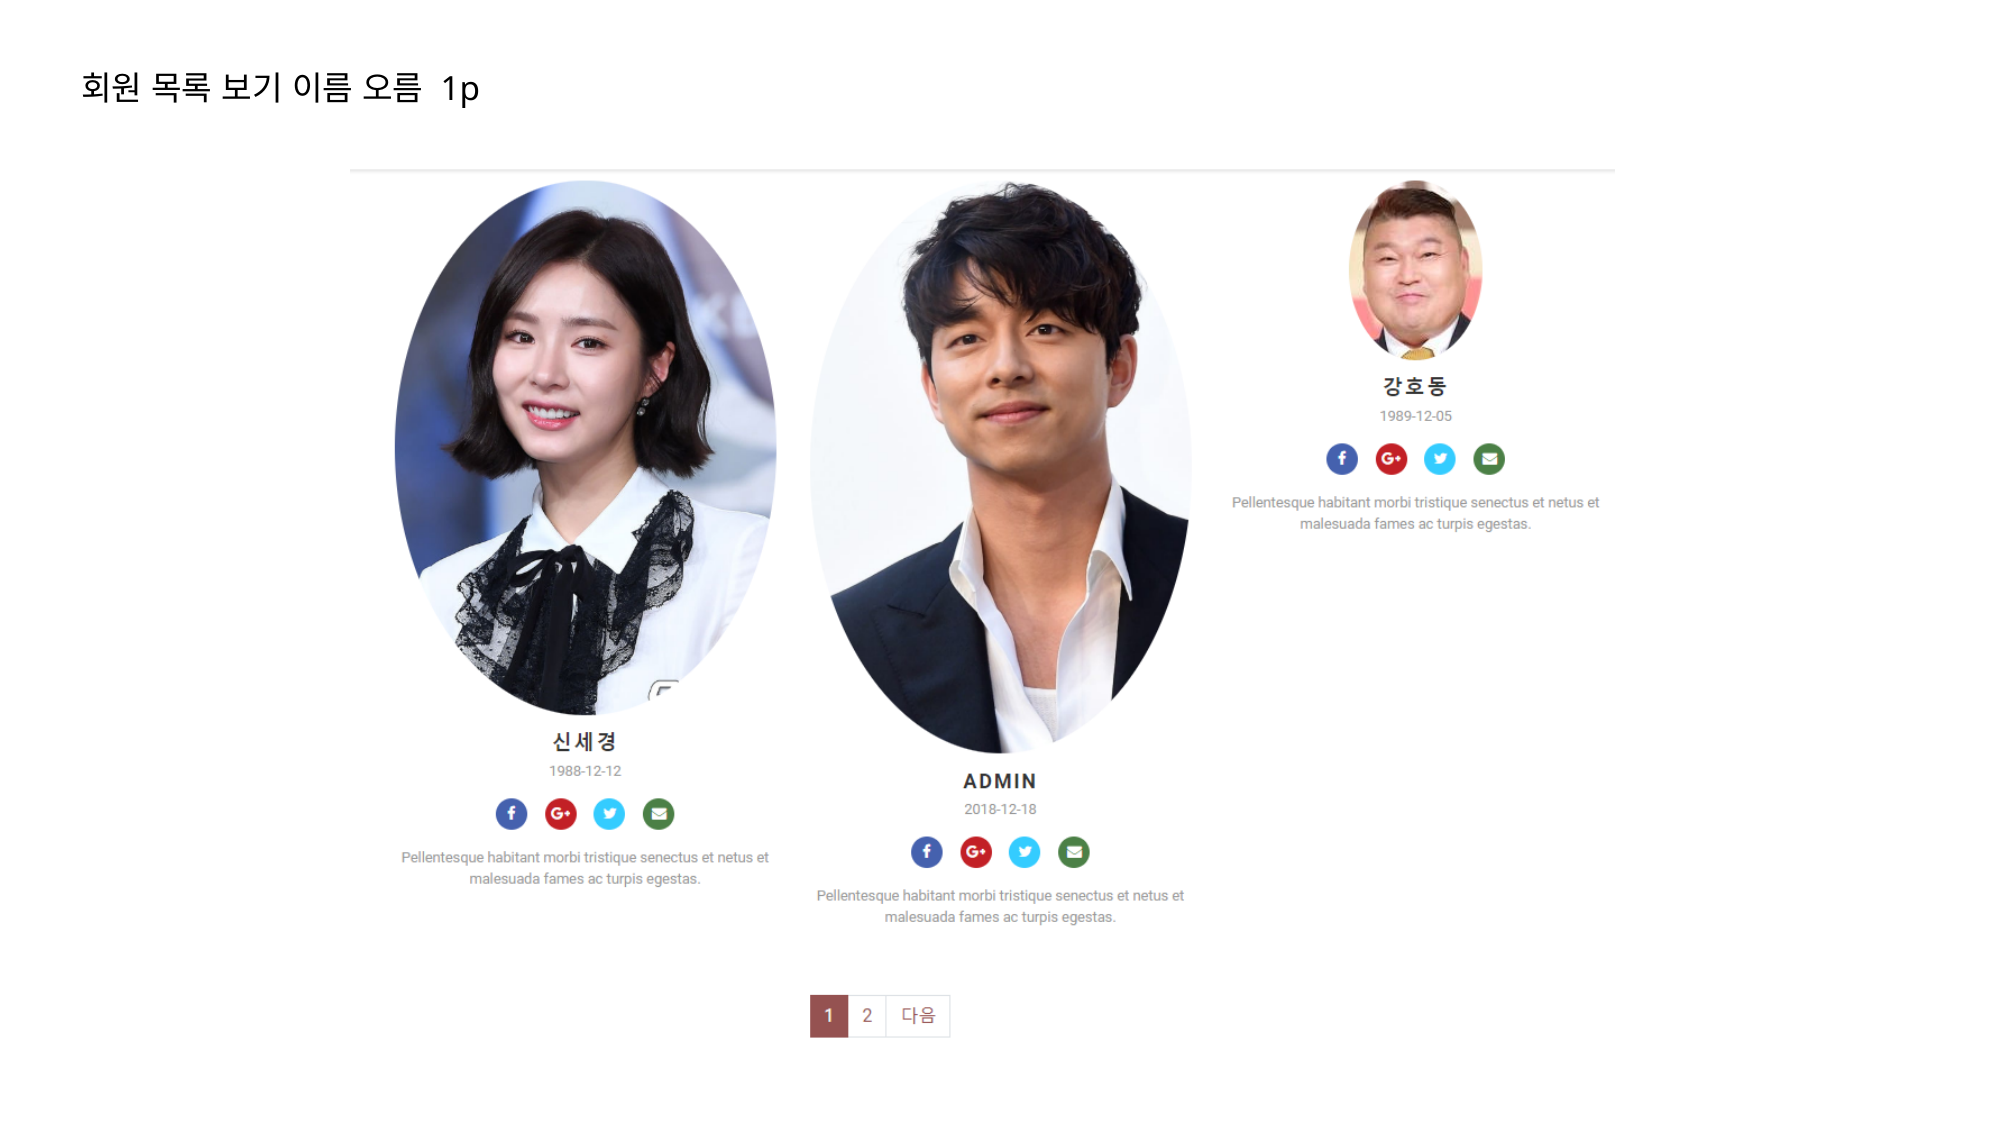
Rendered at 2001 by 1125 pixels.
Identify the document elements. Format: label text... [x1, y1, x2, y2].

title 회원 목록 보기 이름 오름 1p [28, 43, 533, 116]
picture [349, 166, 1615, 1059]
